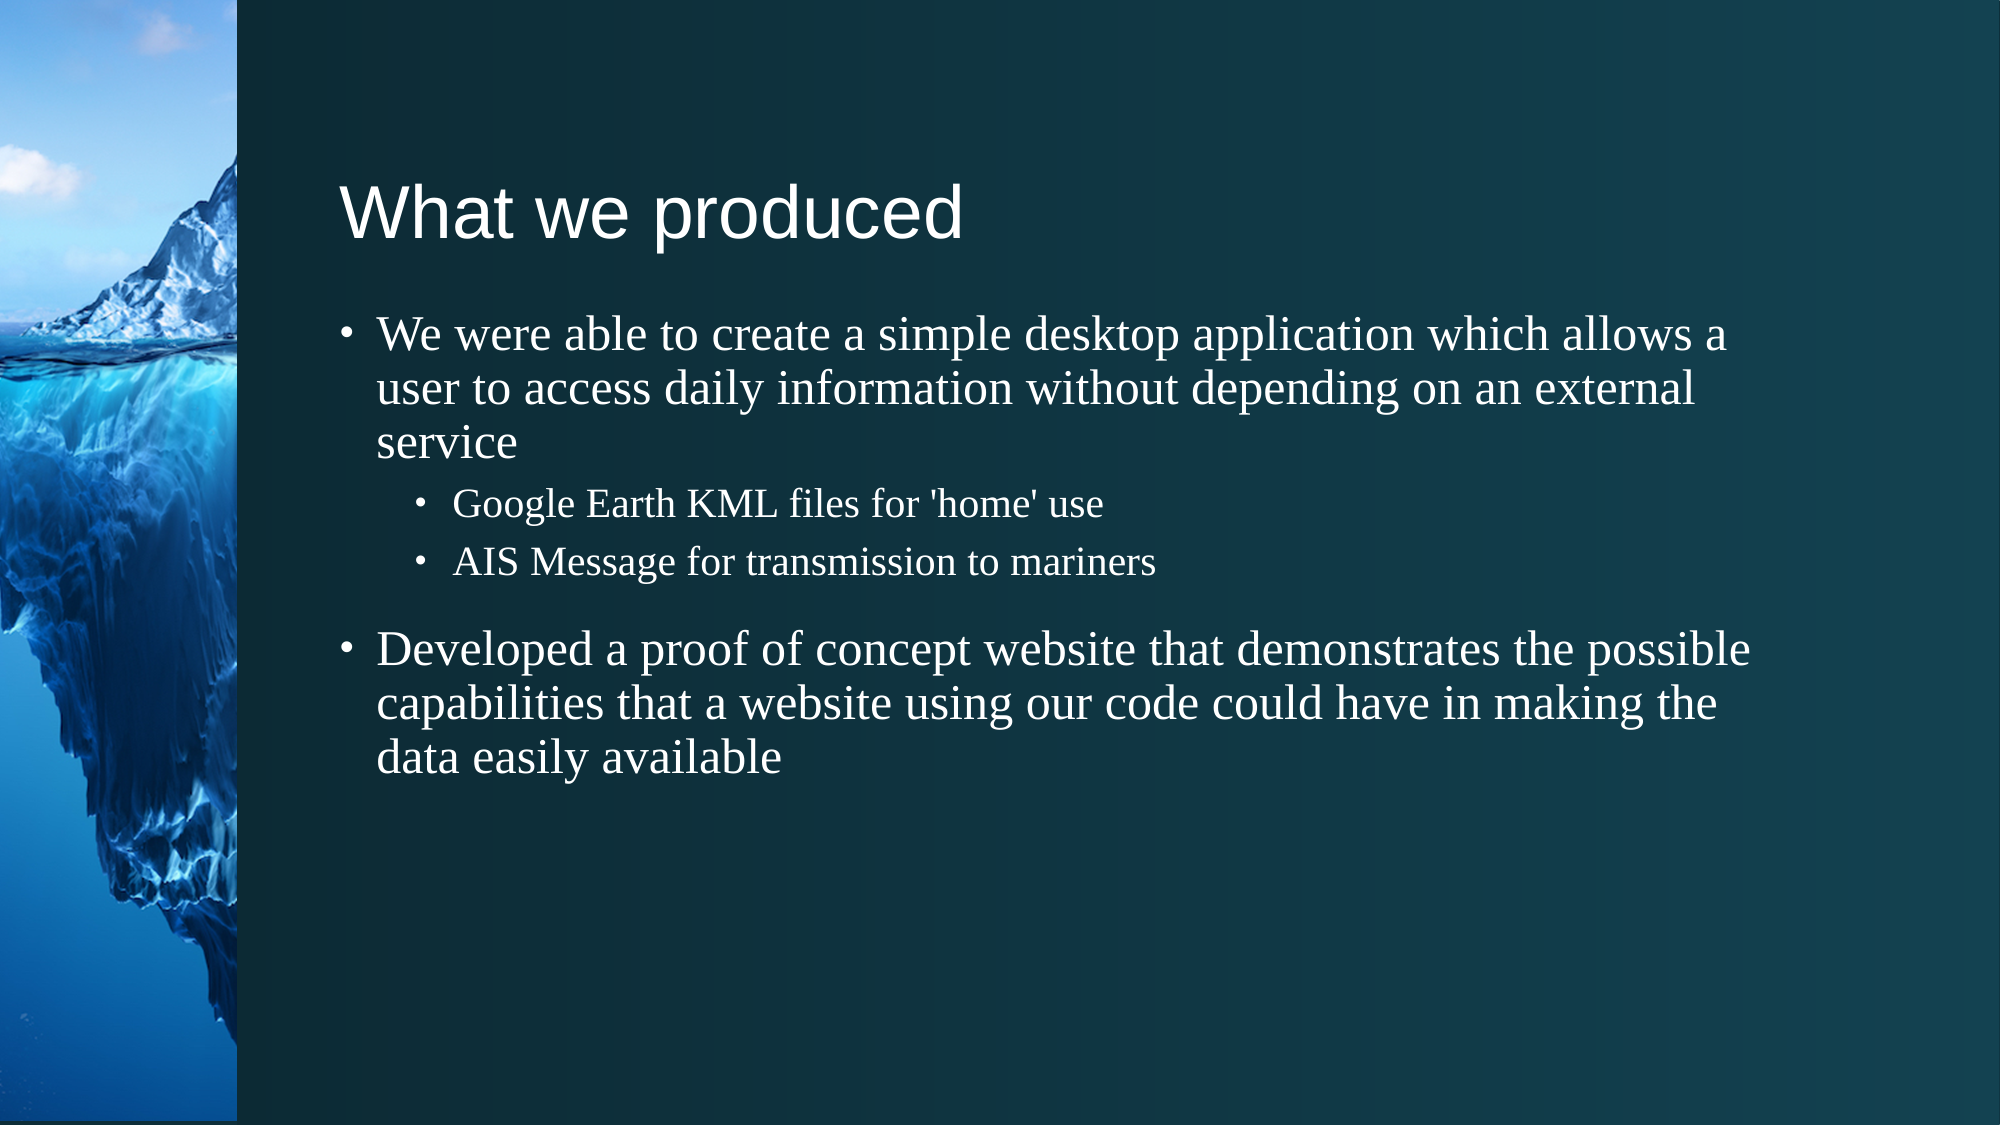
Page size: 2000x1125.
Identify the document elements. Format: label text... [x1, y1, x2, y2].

list We were able to create a simple desktop application which allows a user to access daily information without depending on an external service Google Earth KML files for 'home' use AIS Message for transmission to mariners Developed a proof of concept website that demonstrates the possible capabilities that a website using our code could have in making the data easily available [324, 299, 1825, 1025]
picture [0, 0, 237, 1121]
title What we produced [324, 62, 1825, 263]
